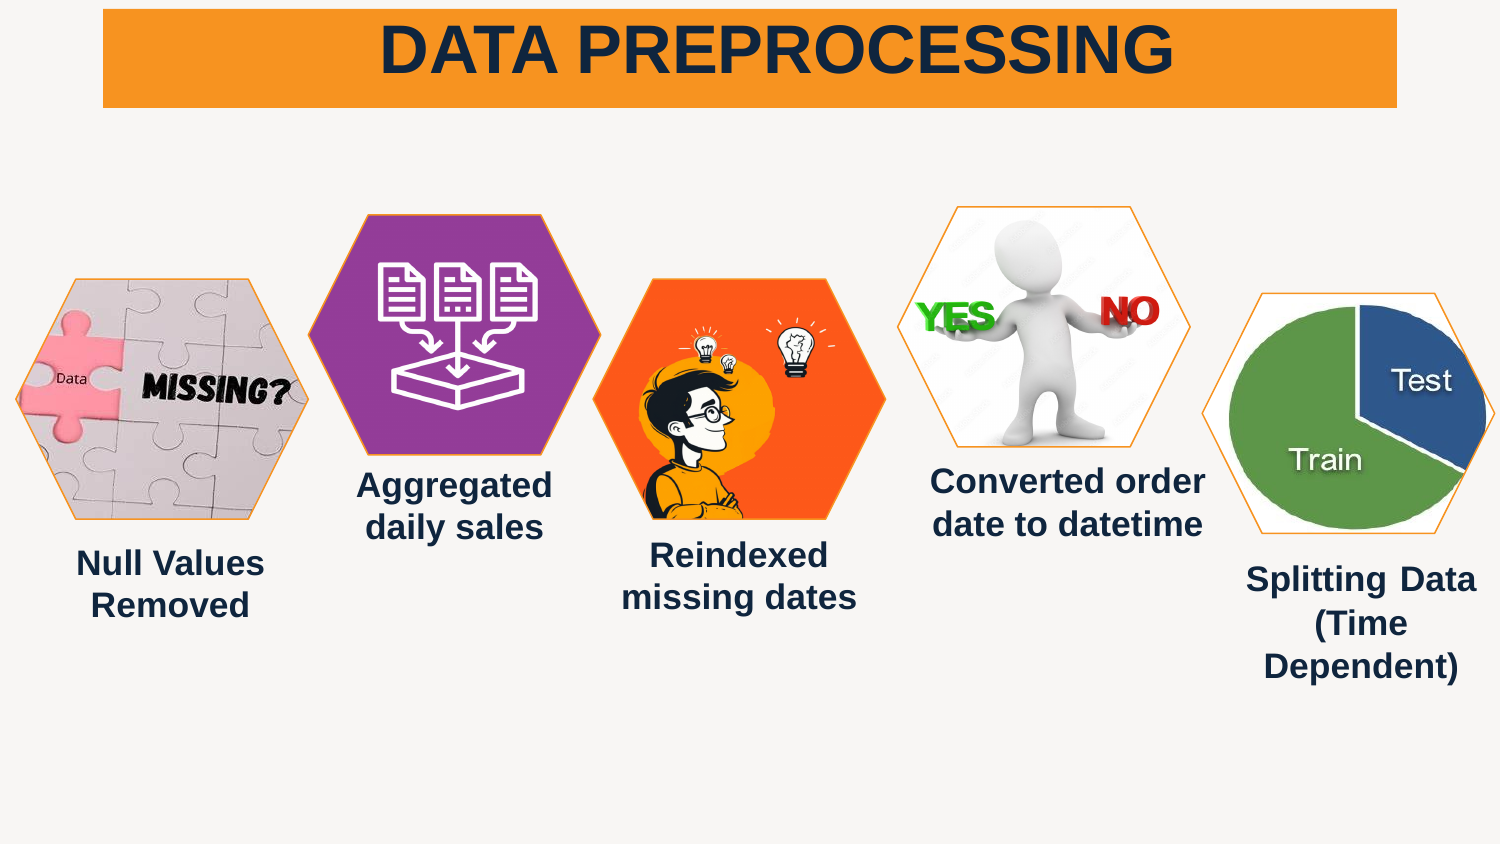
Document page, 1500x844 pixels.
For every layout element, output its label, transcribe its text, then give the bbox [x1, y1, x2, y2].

picture [15, 214, 886, 520]
list Null Values Removed [15, 538, 326, 631]
picture [897, 206, 1191, 448]
list Aggregated daily sales [299, 482, 610, 553]
list Splitting Data (Time Dependent) [1222, 649, 1500, 691]
list Converted order date to datetime [913, 452, 1223, 549]
title DATA PREPROCESSING [103, 8, 1397, 108]
list Reindexed missing dates [609, 530, 869, 623]
picture [1201, 293, 1495, 534]
